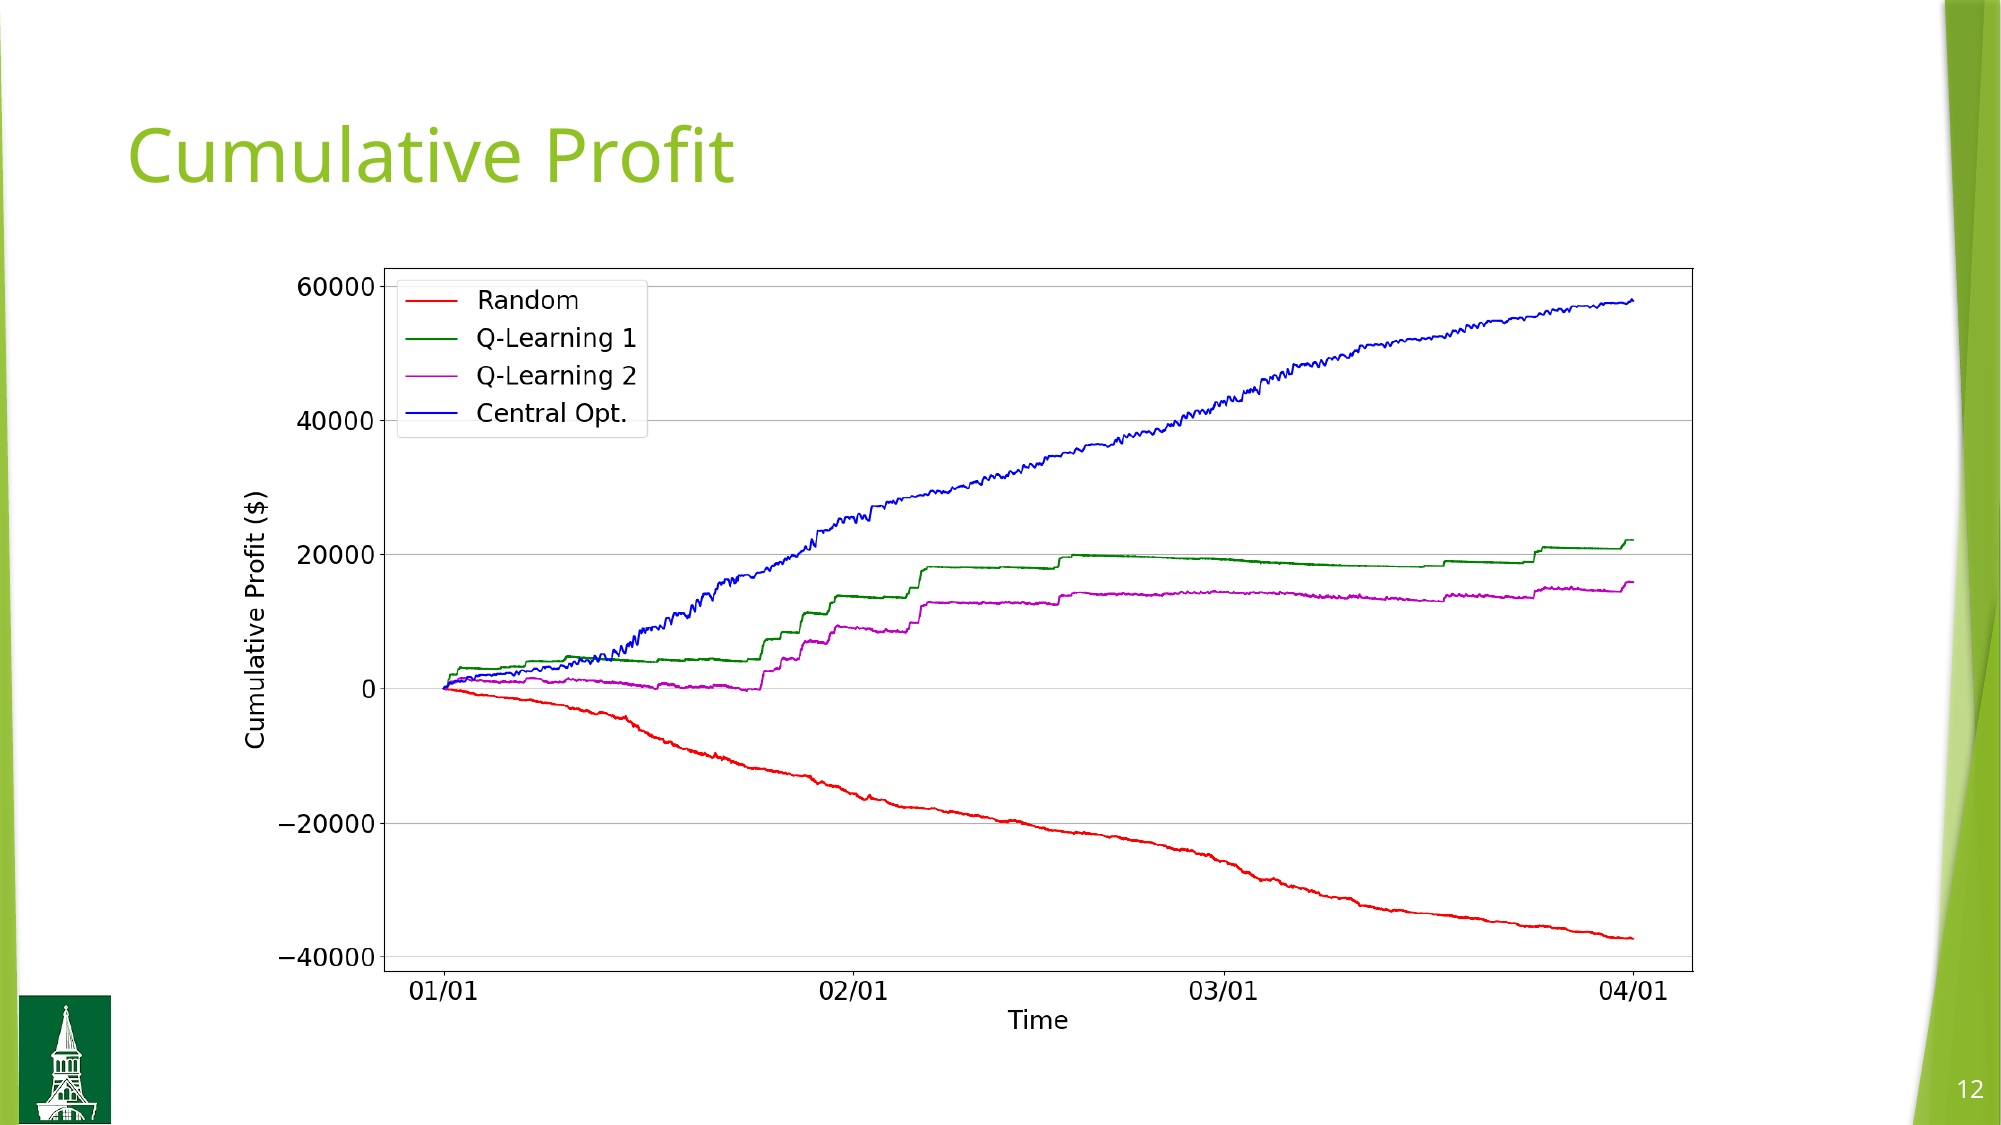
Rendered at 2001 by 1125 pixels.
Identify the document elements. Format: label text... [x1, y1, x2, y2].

title Cumulative Profit [111, 99, 1922, 317]
picture [19, 995, 111, 1125]
picture [218, 237, 1723, 1061]
slide_number 11 [1887, 1060, 2000, 1121]
